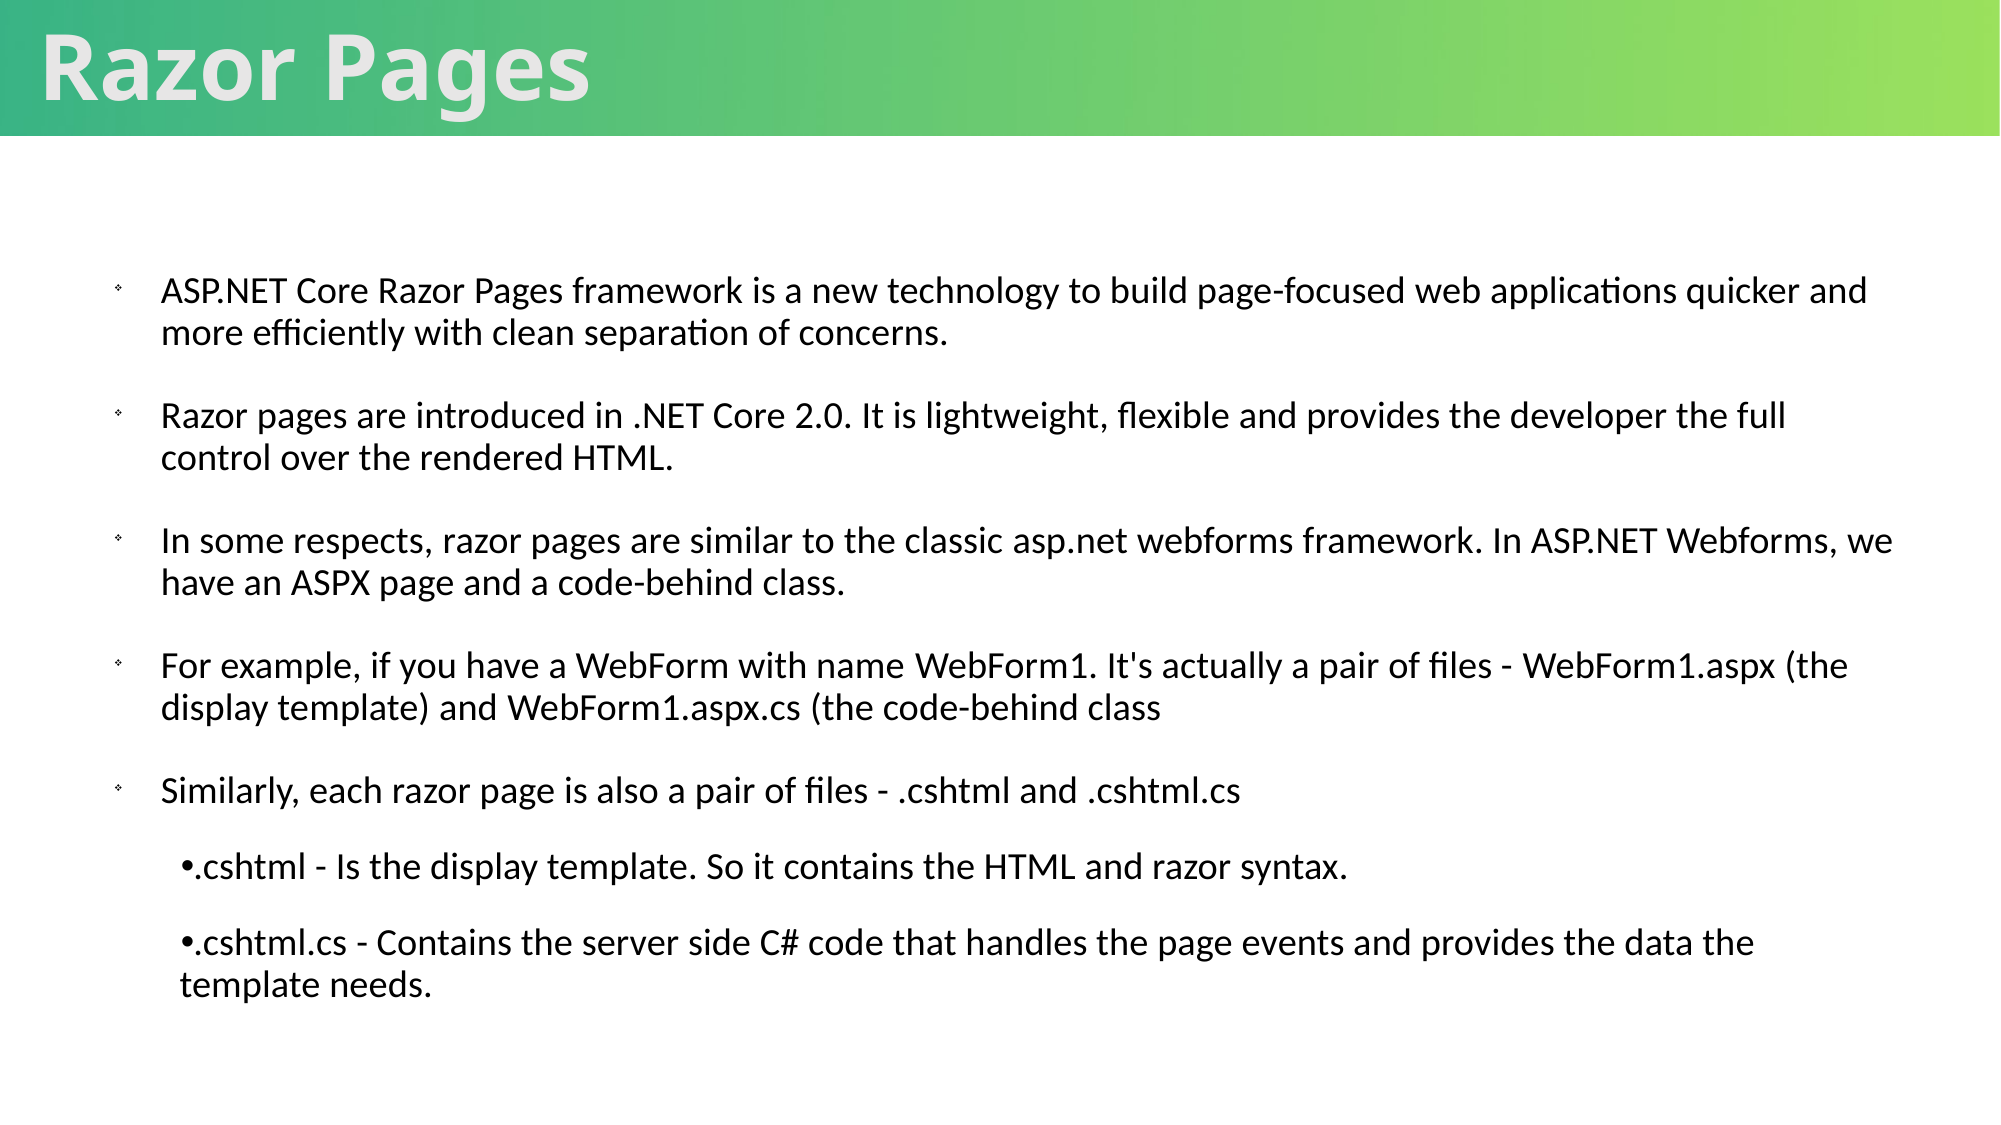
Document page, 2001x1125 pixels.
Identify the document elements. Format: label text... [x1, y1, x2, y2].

list ASP.NET Core Razor Pages framework is a new technology to build page-focused web applications quicker and more efficiently with clean separation of concerns. Razor pages are introduced in .NET Core 2.0. It is lightweight, flexible and provides the developer the full control over the rendered HTML. In some respects, razor pages are similar to the classic asp.net webforms framework. In ASP.NET Webforms, we have an ASPX page and a code-behind class. For example, if you have a WebForm with name WebForm1. It's actually a pair of files - WebForm1.aspx (the display template) and WebForm1.aspx.cs (the code-behind class Similarly, each razor page is also a pair of files - .cshtml and .cshtml.cs .cshtml - Is the display template. So it contains the HTML and razor syntax. .cshtml.cs - Contains the server side C# code that handles the page events and provides the data the template needs. [99, 263, 1911, 1014]
title Razor Pages [0, 3, 2000, 139]
